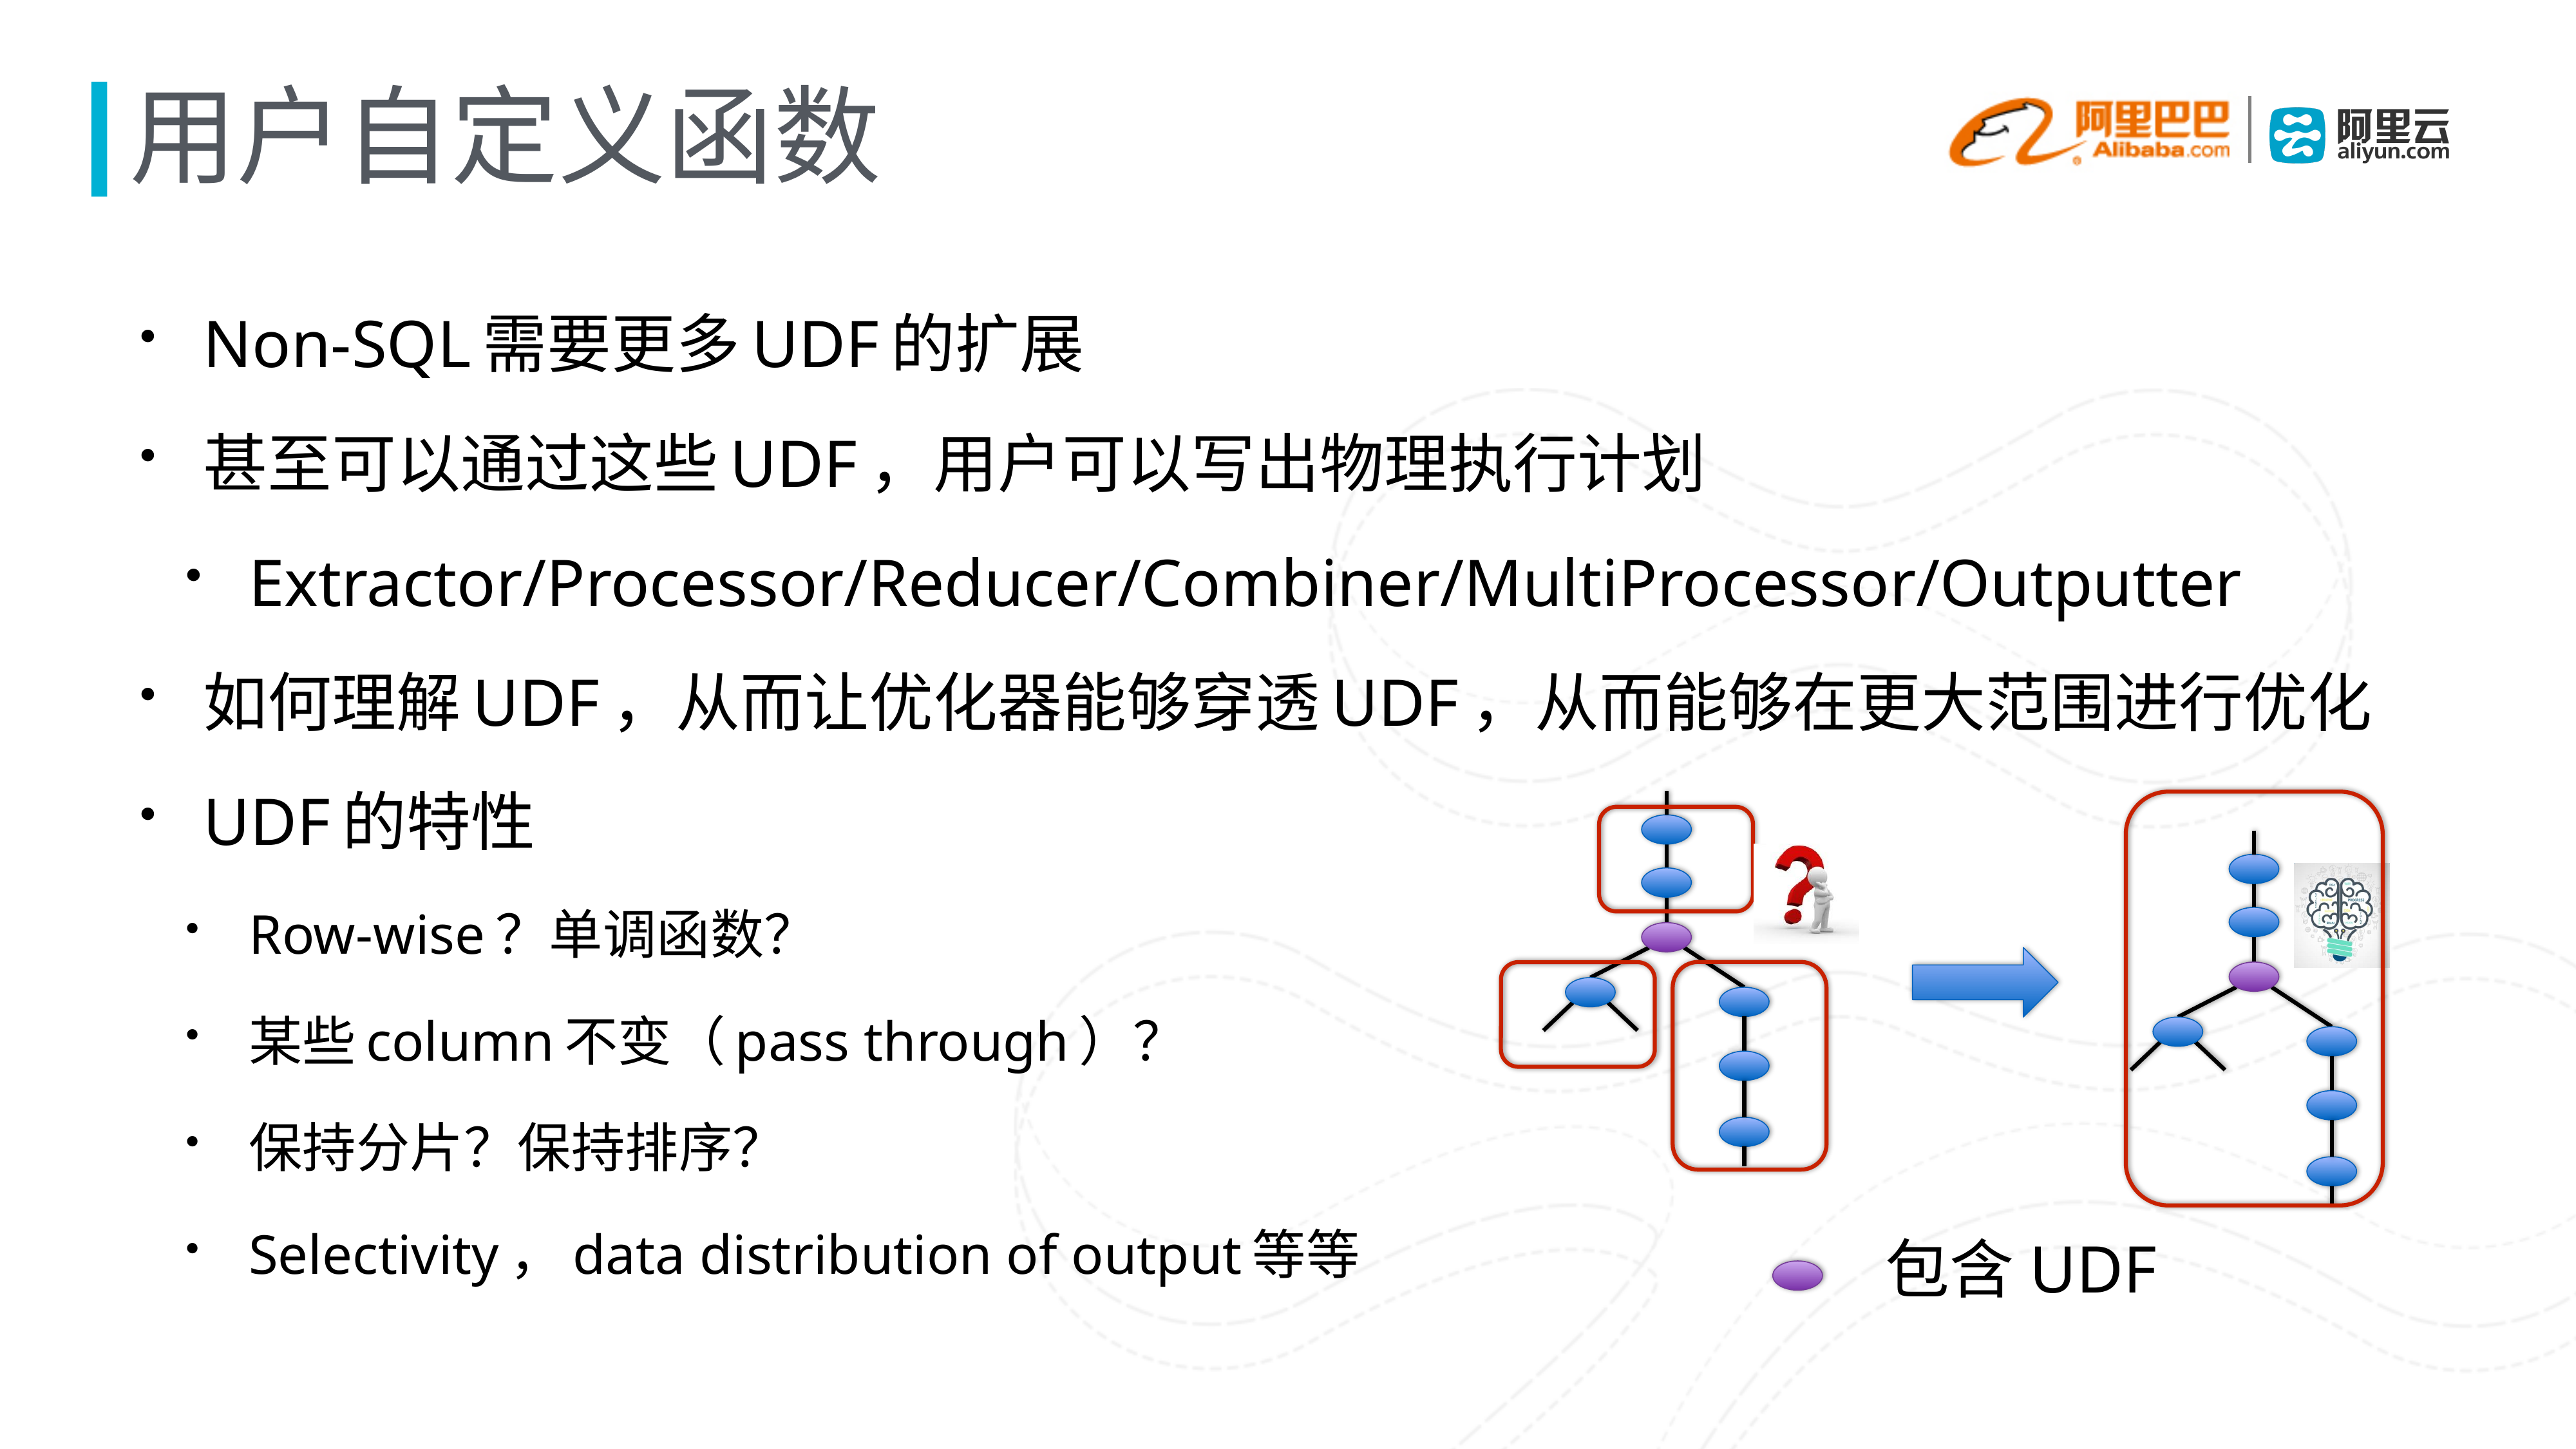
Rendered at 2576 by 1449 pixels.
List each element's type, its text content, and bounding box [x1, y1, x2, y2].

title 用户自定义函数 [129, 66, 2447, 200]
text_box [1501, 791, 2390, 1312]
list Non-SQL需要更多UDF的扩展 甚至可以通过这些UDF，用户可以写出物理执行计划 Extractor/Processor/Reducer/Combiner/MultiProcessor/Outputter 如何理解UDF，从而让优化器能够穿透UDF，从而能够在更大范围进行优化 UDF的特性 Row-wise？单调函数？ 某些column不变（pass through）？ 保持分片？保持排序？ Selectivity，data distribution of output等等 [129, 298, 2421, 1354]
